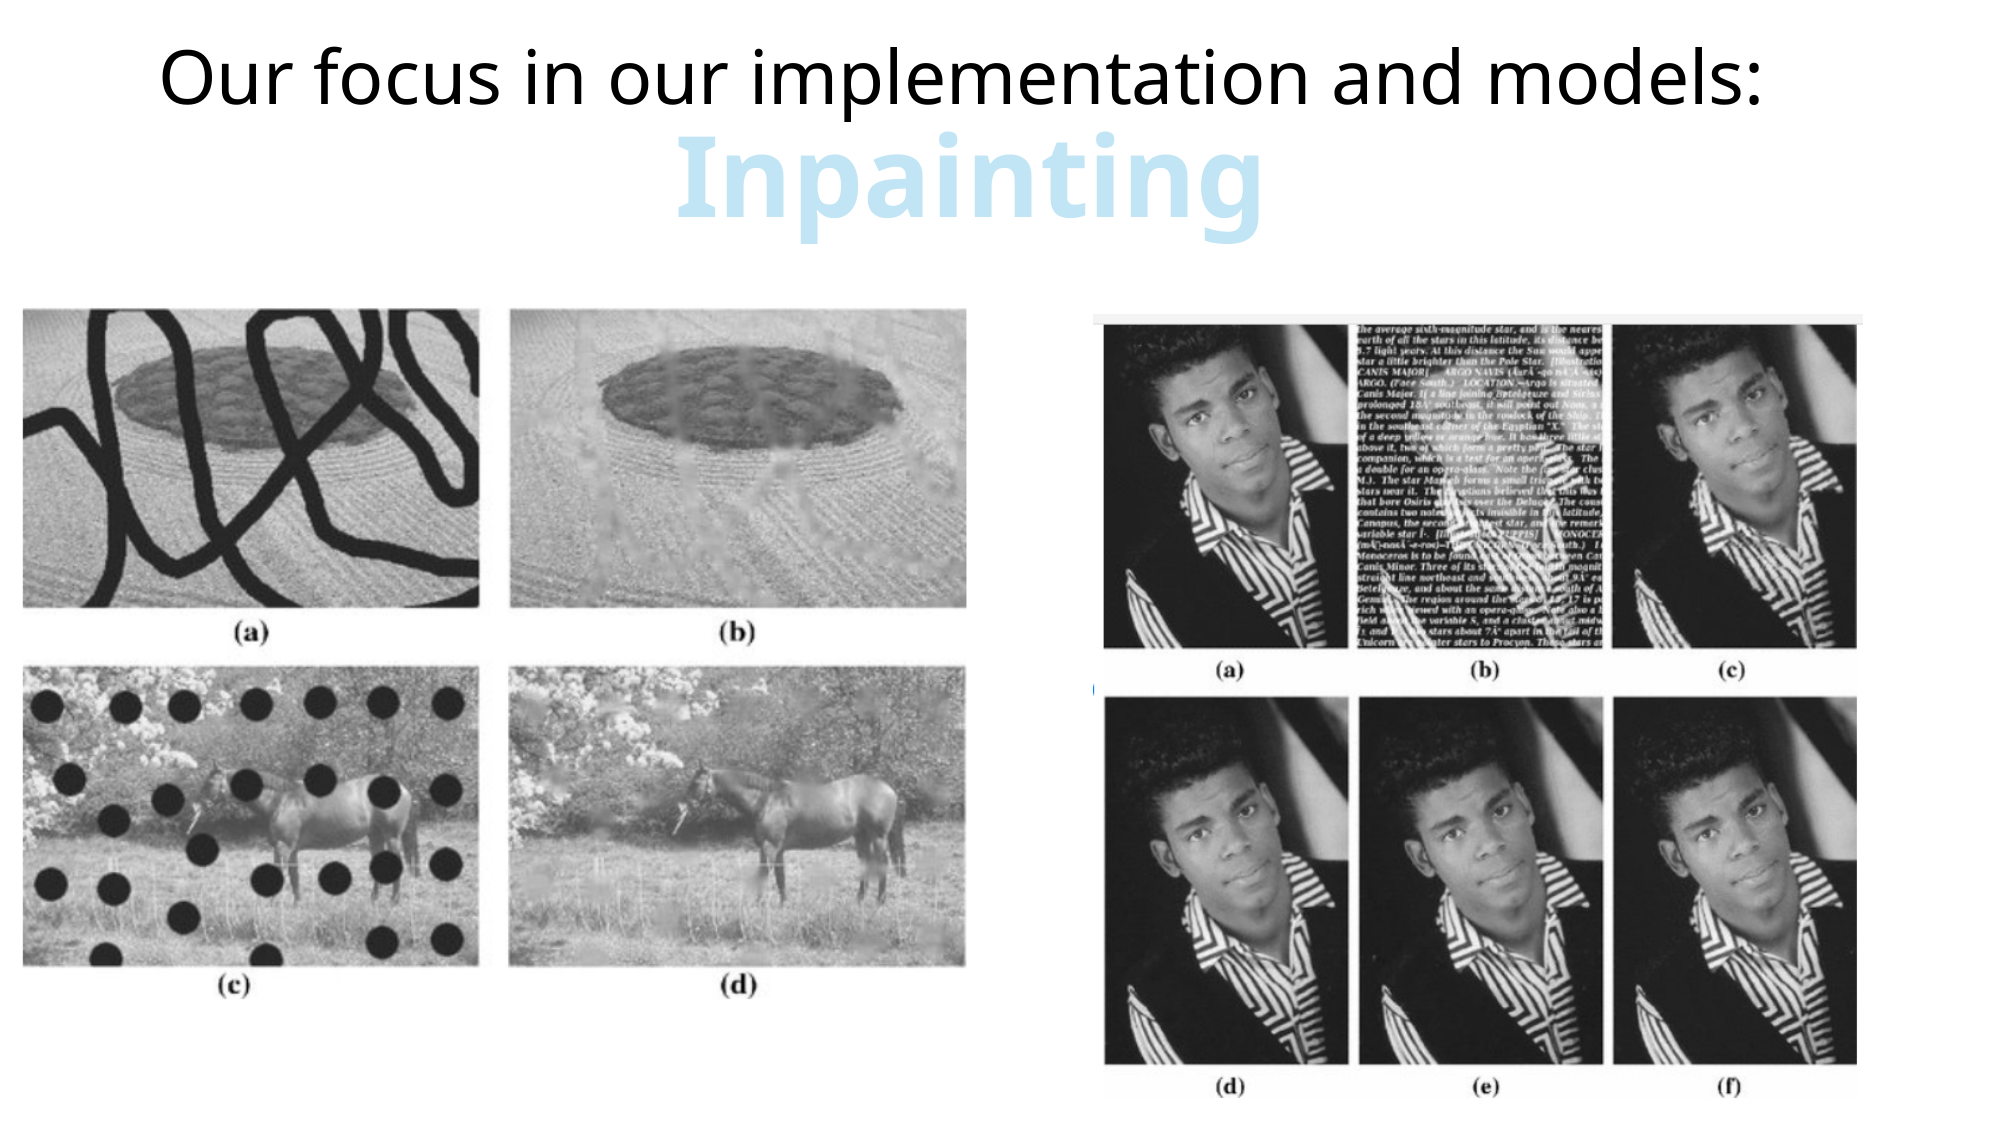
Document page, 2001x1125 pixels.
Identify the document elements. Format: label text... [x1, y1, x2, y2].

picture [14, 298, 973, 1014]
title Our focus in our implementation and models: Inpainting [109, 32, 1835, 250]
picture [1093, 314, 1863, 1111]
